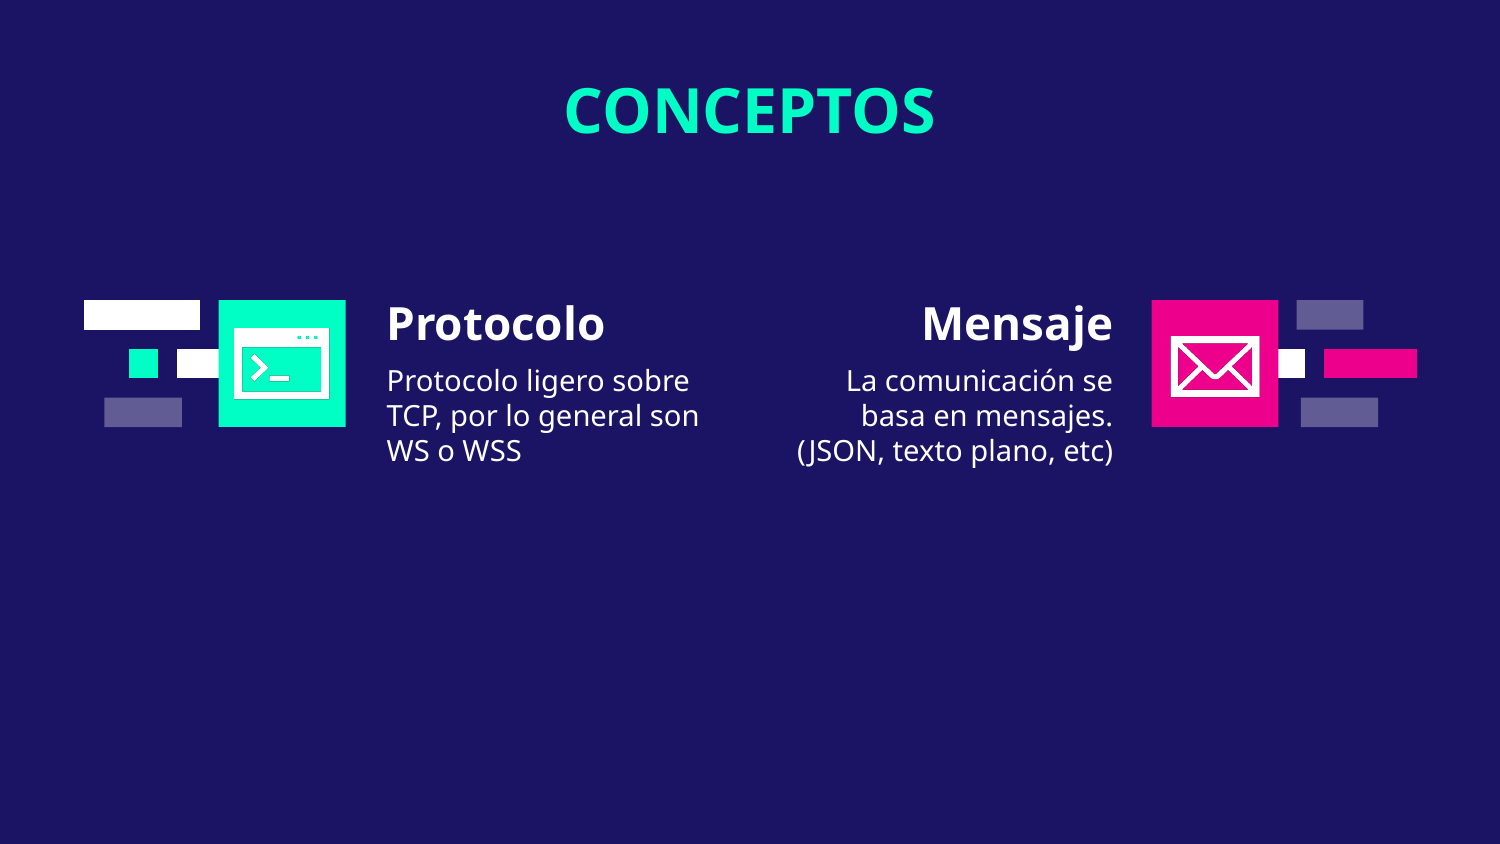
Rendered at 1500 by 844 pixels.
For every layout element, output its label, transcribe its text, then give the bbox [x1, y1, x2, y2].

text_box [84, 300, 200, 330]
text_box [128, 348, 158, 379]
title Mensaje [773, 291, 1129, 350]
subtitle Protocolo ligero sobre TCP, por lo general son WS o WSS [371, 362, 727, 430]
title CONCEPTOS [209, 56, 1291, 166]
text_box [218, 300, 346, 427]
subtitle La comunicación se basa en mensajes. (JSON, texto plano, etc) [773, 362, 1129, 430]
text_box [1296, 300, 1364, 330]
text_box [1323, 348, 1418, 379]
picture [225, 308, 338, 418]
text_box [1300, 397, 1379, 428]
text_box [177, 348, 218, 379]
title Protocolo [371, 291, 727, 350]
text_box [104, 397, 182, 428]
text_box [1151, 300, 1279, 427]
text_box [1279, 348, 1305, 379]
picture [1162, 314, 1268, 419]
